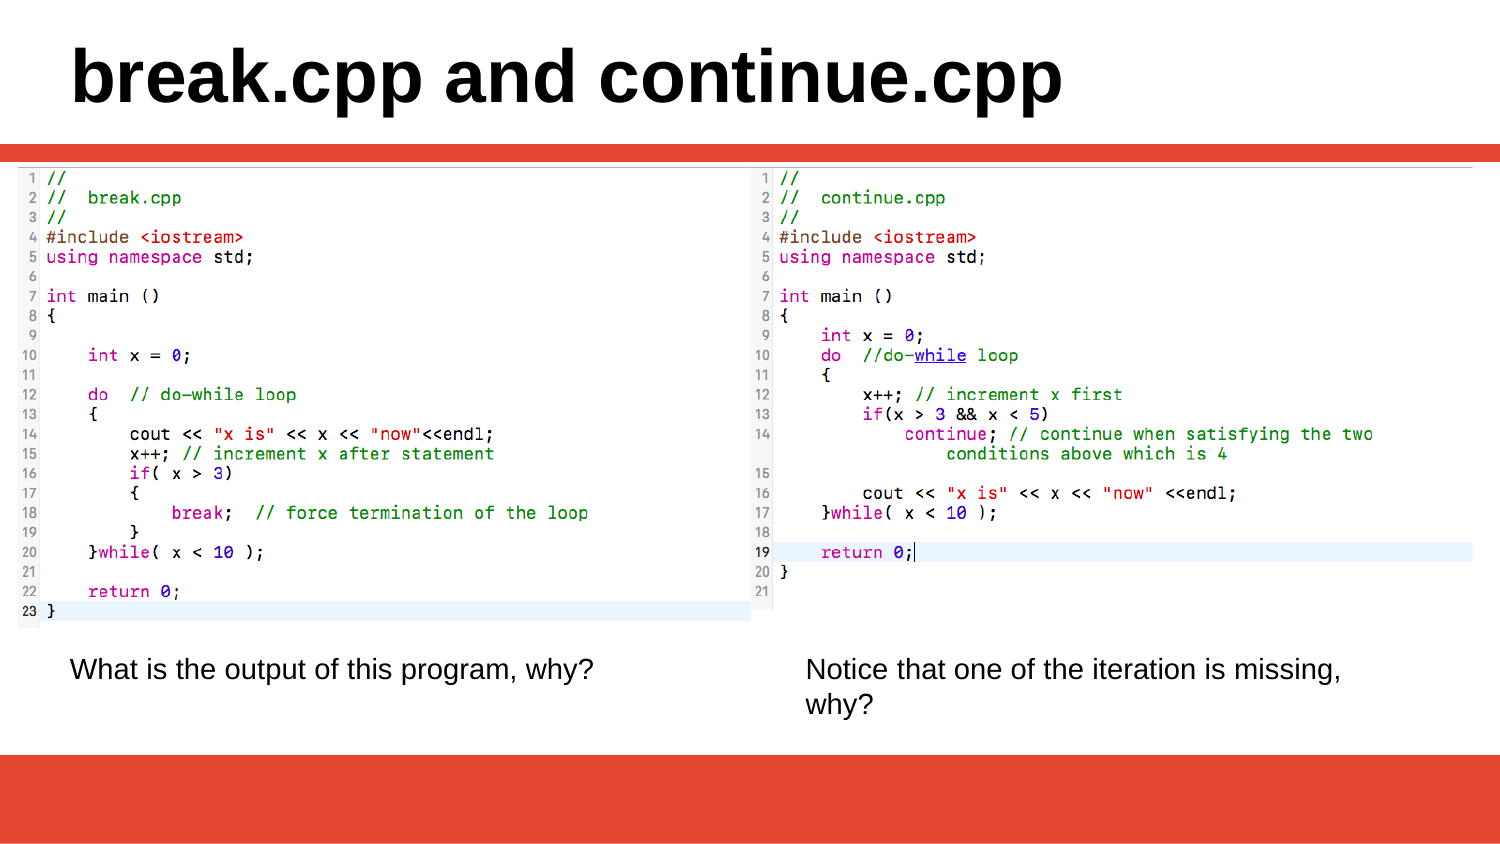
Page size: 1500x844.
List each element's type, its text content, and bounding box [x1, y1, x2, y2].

title break.cpp and continue.cpp [55, 0, 1500, 146]
text_box Notice that one of the iteration is missing, why? [790, 642, 1433, 728]
text_box What is the output of this program, why? [55, 642, 694, 693]
picture [17, 165, 1473, 628]
